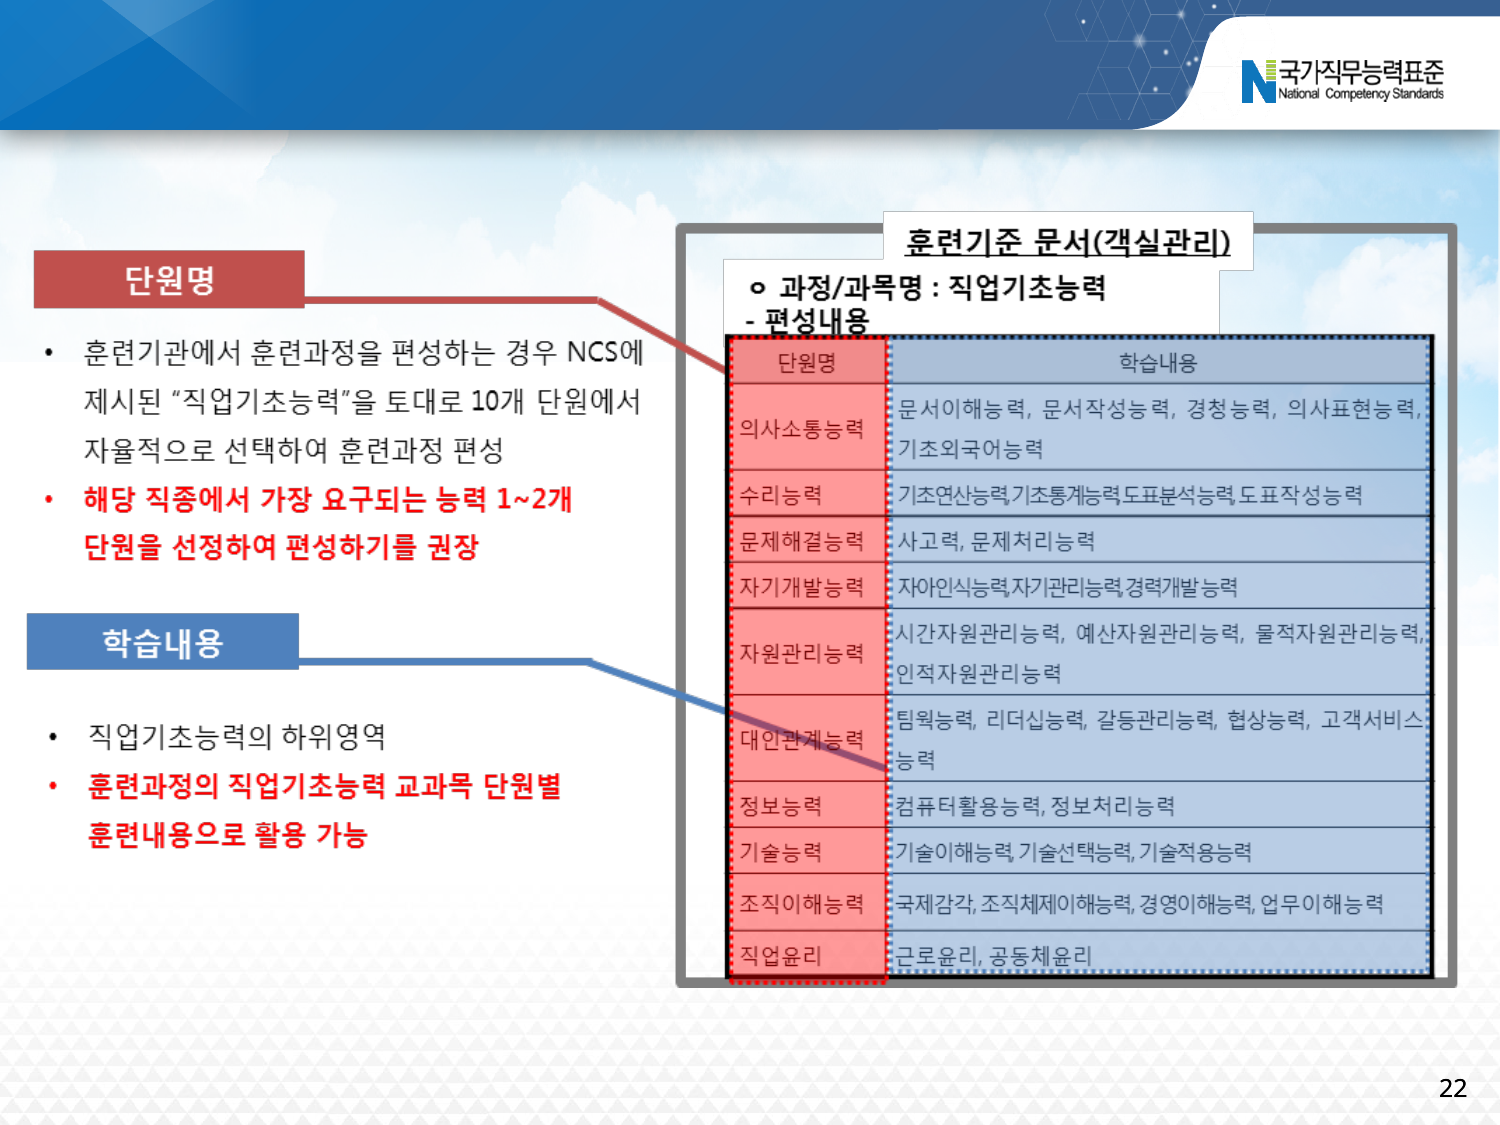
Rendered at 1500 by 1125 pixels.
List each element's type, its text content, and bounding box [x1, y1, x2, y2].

picture [1044, 0, 1276, 120]
text_box 22 [1132, 1065, 1483, 1125]
picture [0, 130, 1500, 1125]
text_box NCS 기반 훈련기준 직업기초능력 [29, 19, 916, 99]
